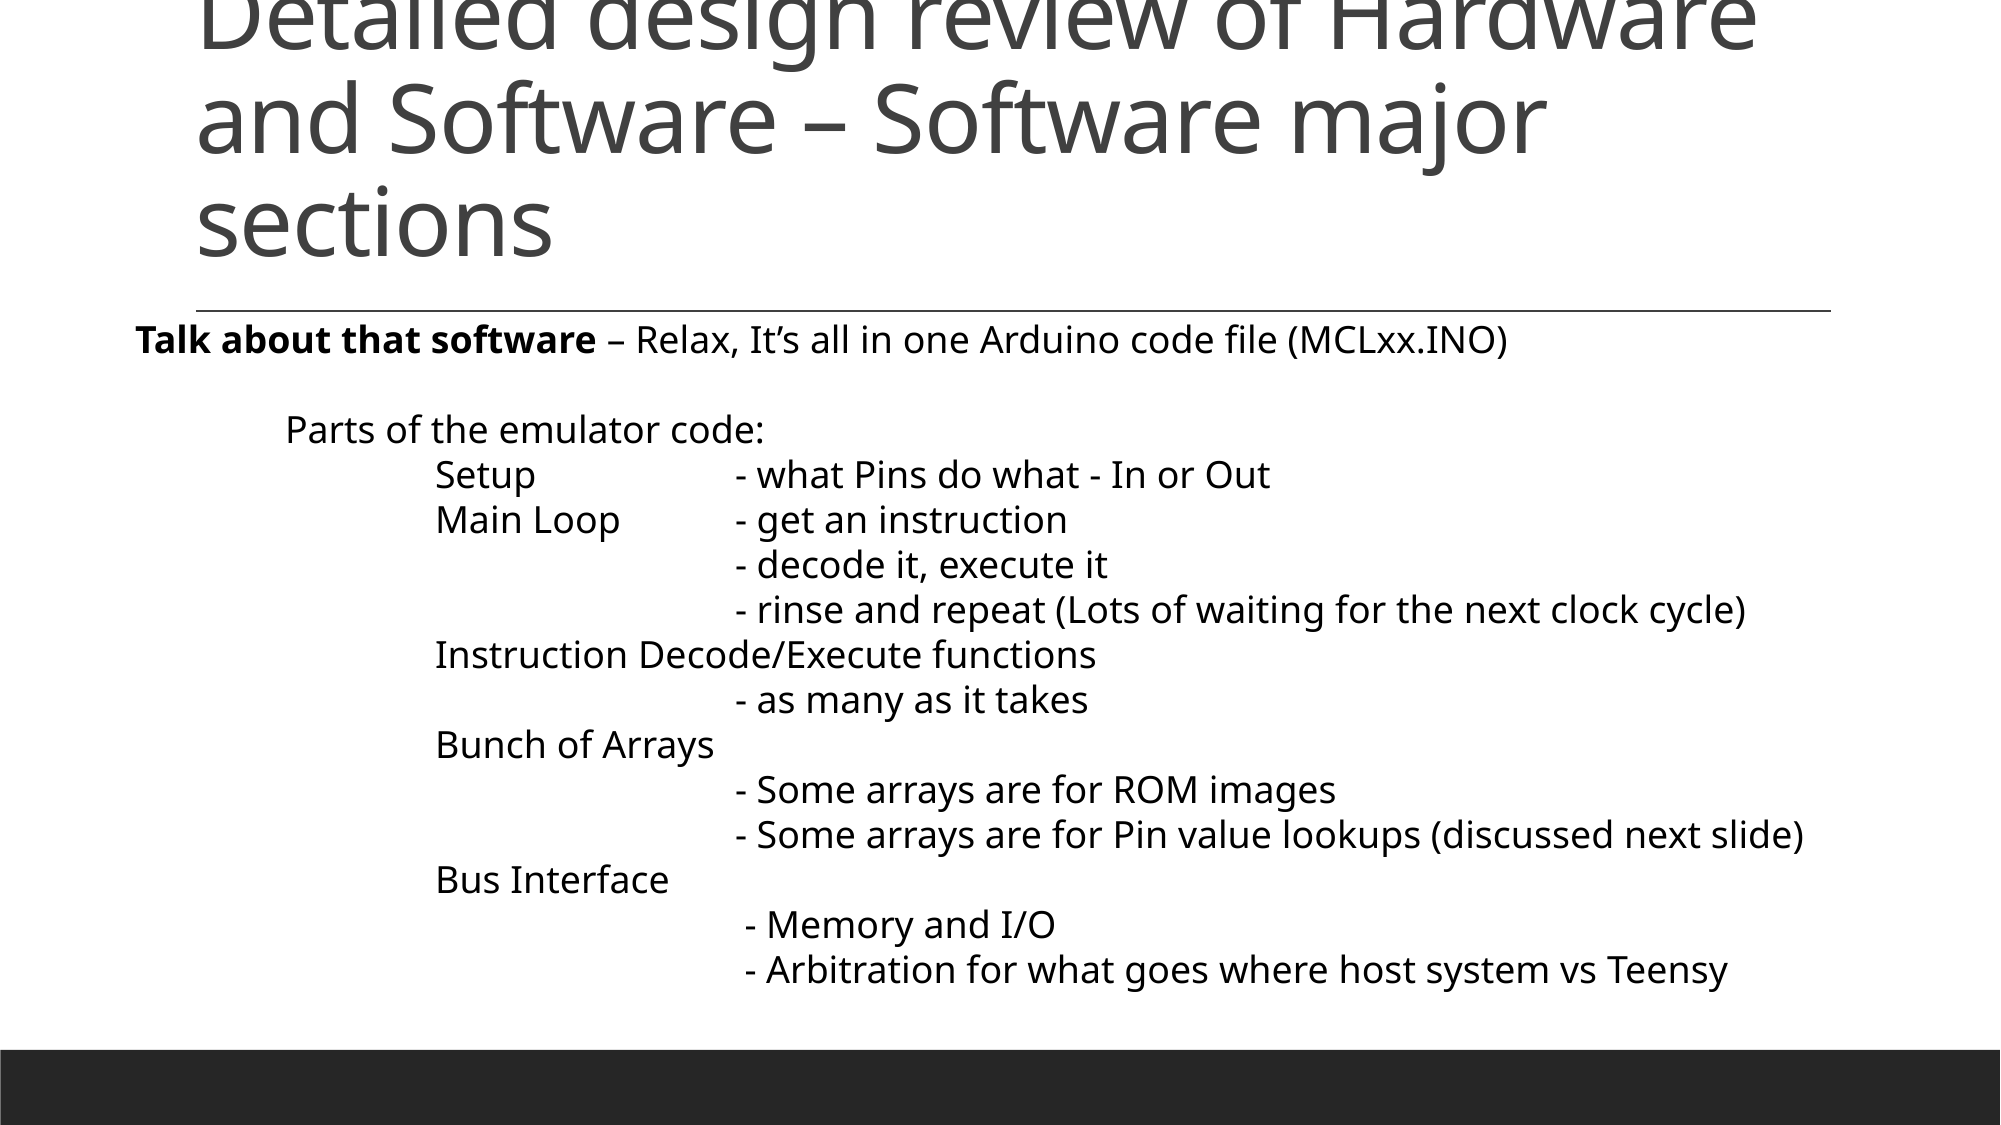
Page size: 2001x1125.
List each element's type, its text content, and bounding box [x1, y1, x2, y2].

title Detailed design review of Hardware and Software – Software major sections [180, 47, 1830, 285]
text_box Talk about that software – Relax, It’s all in one Arduino code file (MCLxx.INO) Parts of the emulator code: Setup - what Pins do what - In or Out Main Loop - get an instruction - decode it, execute it - rinse and repeat (Lots of waiting for the next clock cycle) Instruction Decode/Execute functions - as many as it takes Bunch of Arrays - Some arrays are for ROM images - Some arrays are for Pin value lookups (discussed next slide) Bus Interface - Memory and I/O - Arbitration for what goes where host system vs Teensy [120, 308, 1830, 999]
